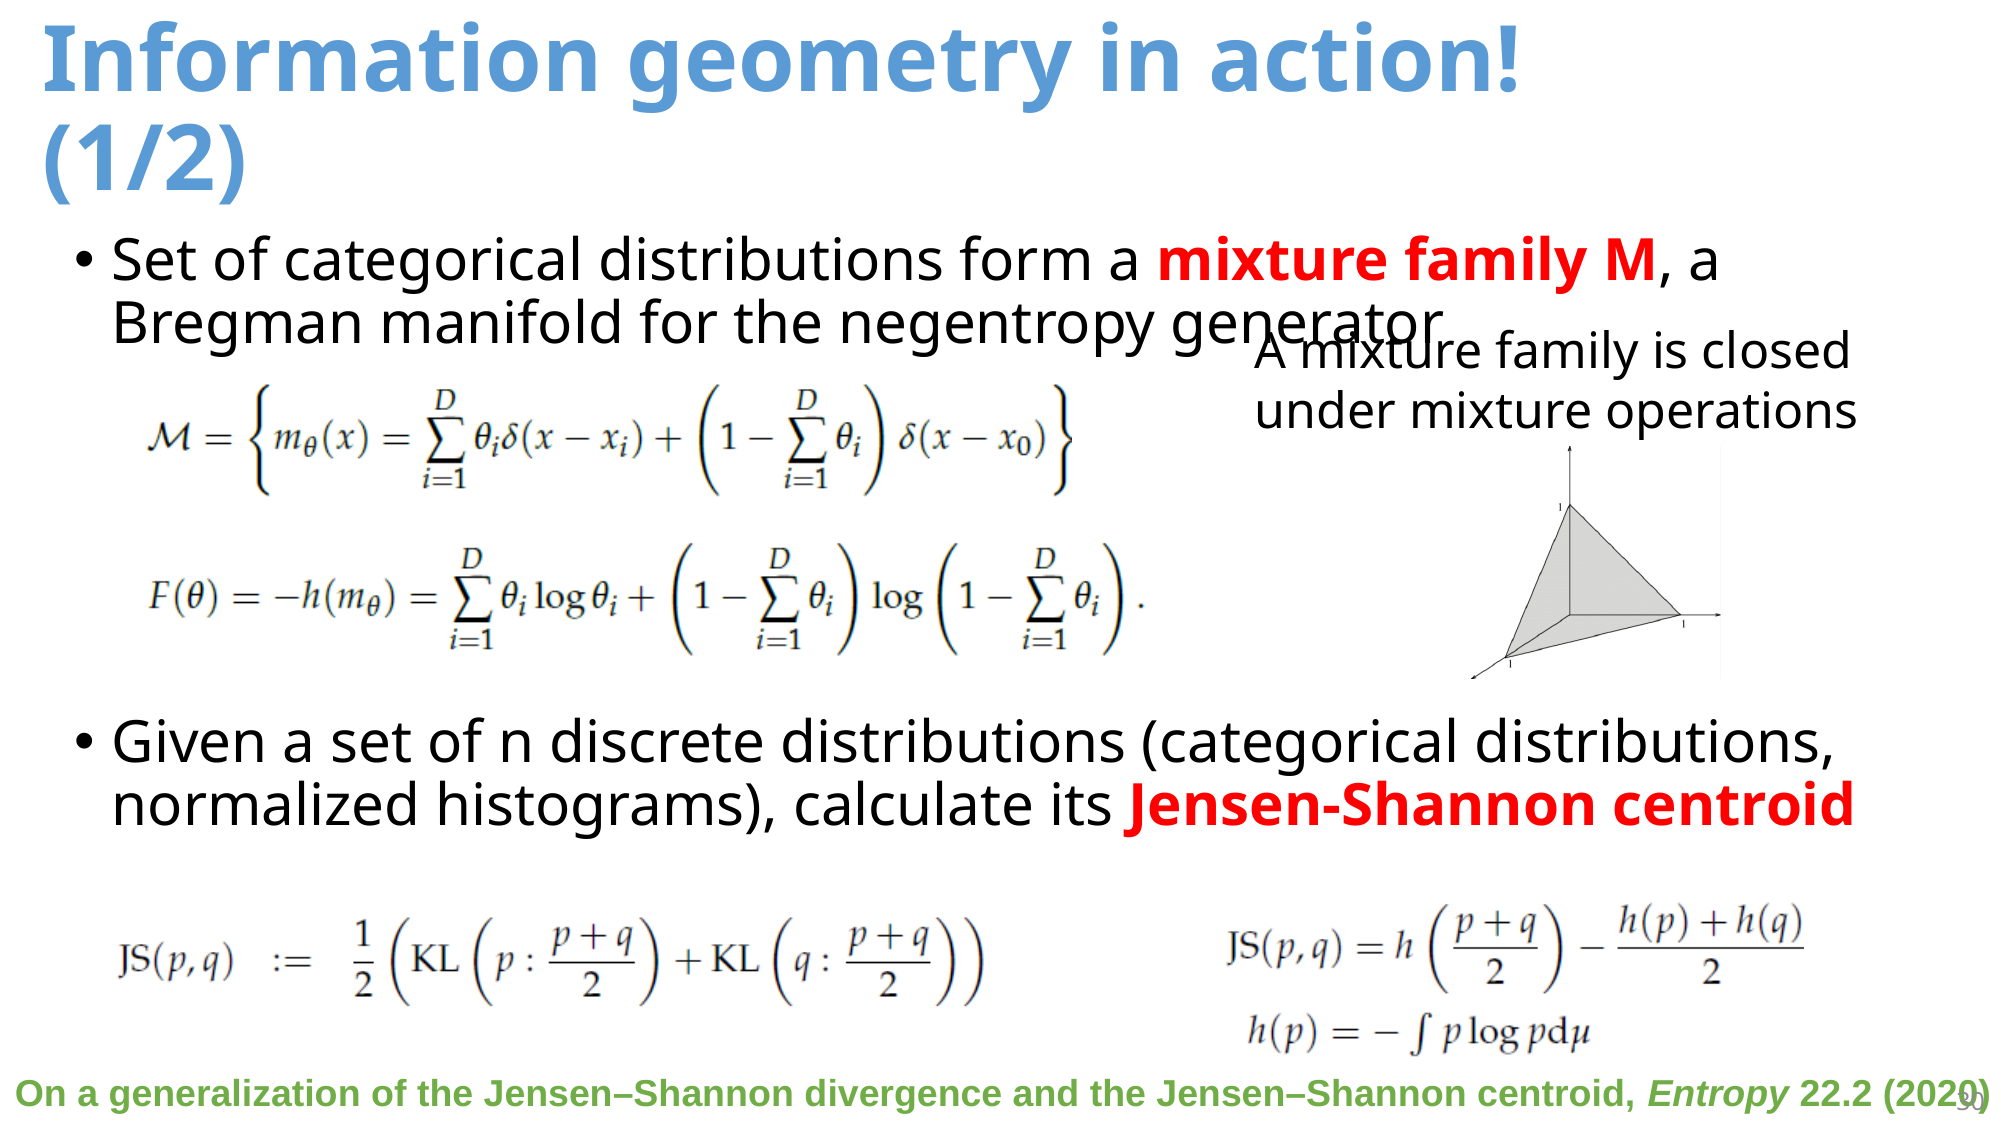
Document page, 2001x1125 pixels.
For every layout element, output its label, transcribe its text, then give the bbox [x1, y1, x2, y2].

picture [1471, 446, 1721, 679]
picture [1239, 1005, 1597, 1058]
picture [118, 534, 1157, 670]
slide_number 30 [1848, 1072, 2000, 1125]
title Information geometry in action! (1/2) [27, 3, 1753, 221]
picture [91, 902, 987, 1011]
list Set of categorical distributions form a mixture family M, a Bregman manifold for the negentropy generator Given a set of n discrete distributions (categorical distributions, normalized histograms), calculate its Jensen-Shannon centroid [59, 223, 1960, 937]
picture [133, 366, 1072, 523]
text_box On a generalization of the Jensen–Shannon divergence and the Jensen–Shannon centroid, Entropy 22.2 (2020) [0, 1061, 2000, 1122]
text_box A mixture family is closed under mixture operations [1239, 311, 1881, 447]
picture [1222, 895, 1804, 1000]
